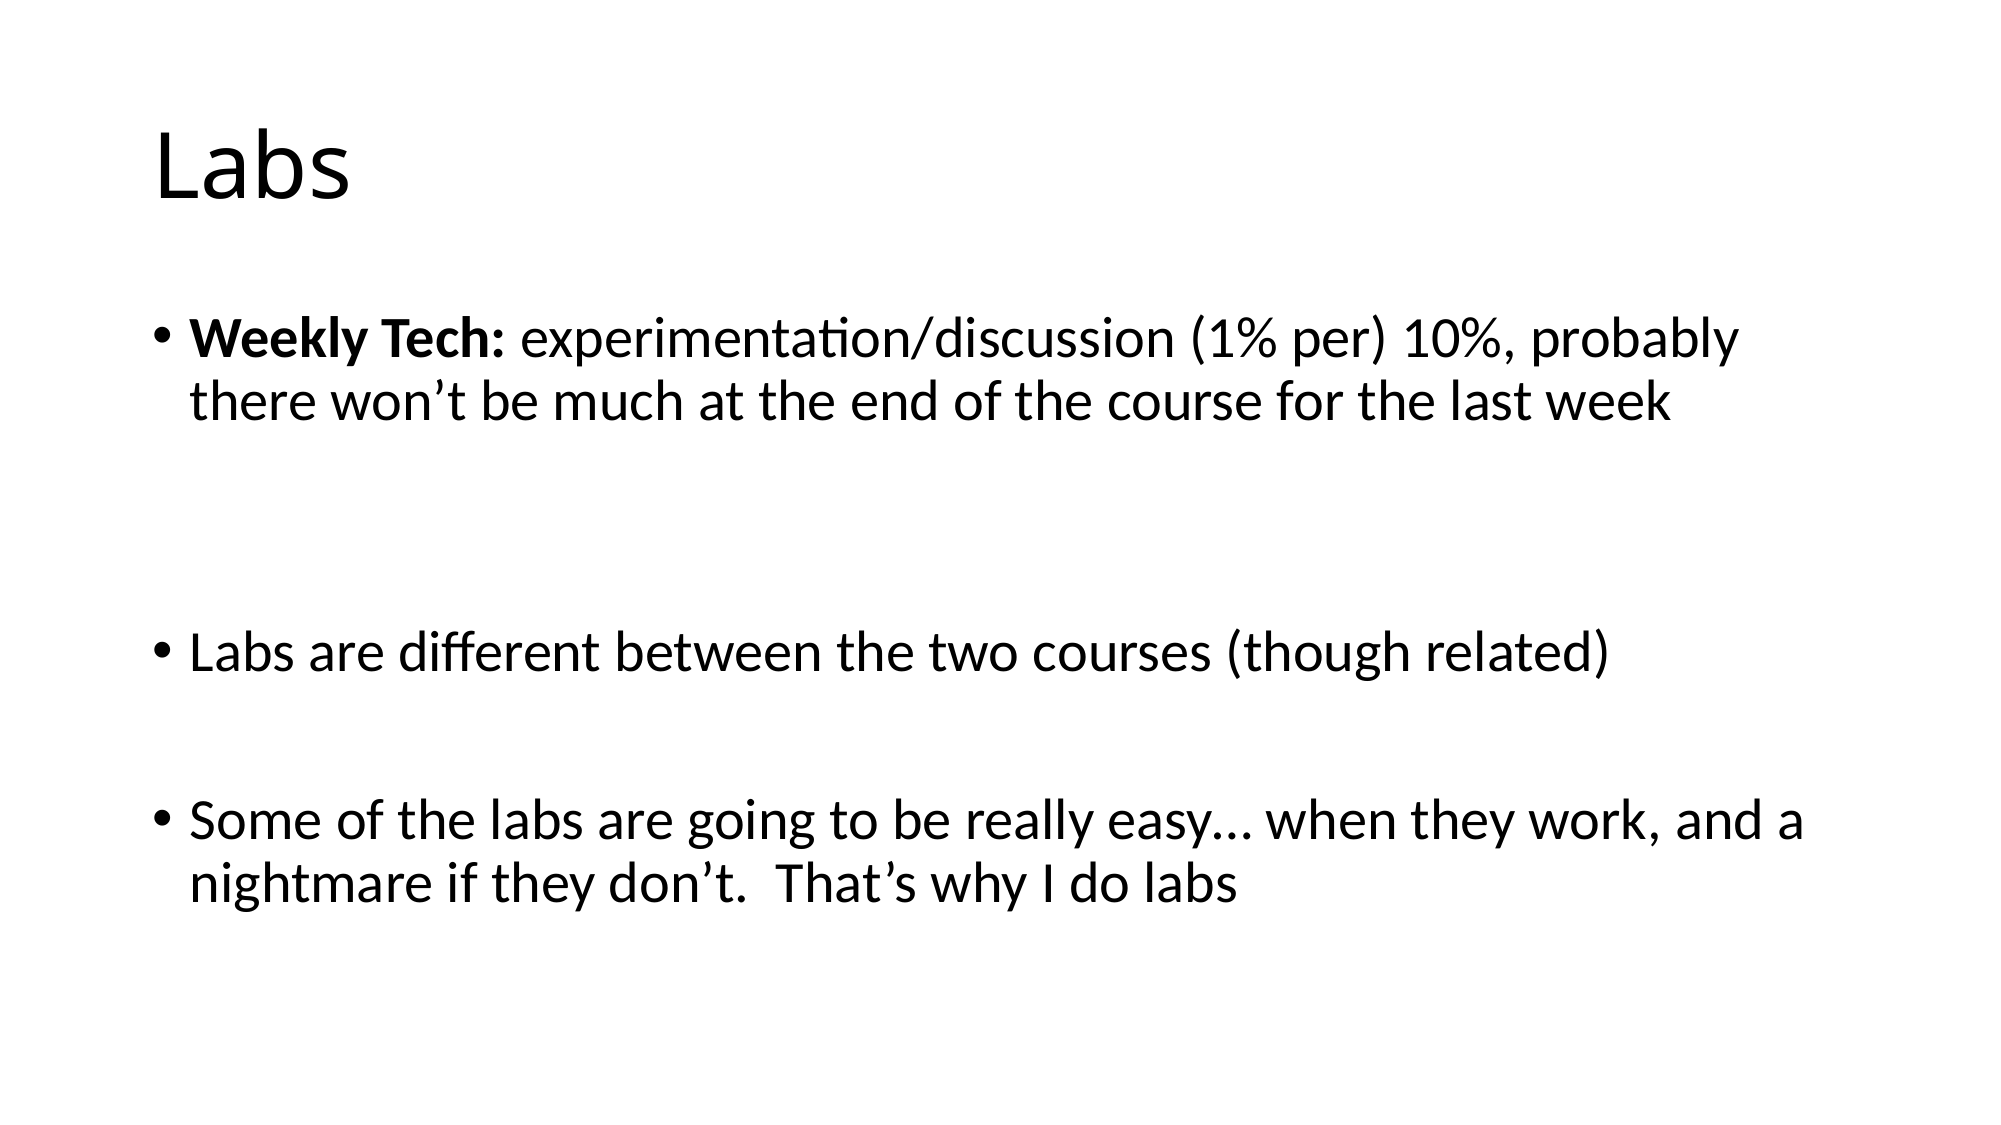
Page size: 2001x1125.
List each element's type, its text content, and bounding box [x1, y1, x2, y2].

list Weekly Tech: experimentation/discussion (1% per) 10%, probably there won’t be much at the end of the course for the last week Labs are different between the two courses (though related) Some of the labs are going to be really easy… when they work, and a nightmare if they don’t. That’s why I do labs [137, 299, 1863, 1014]
title Labs [137, 59, 1863, 278]
